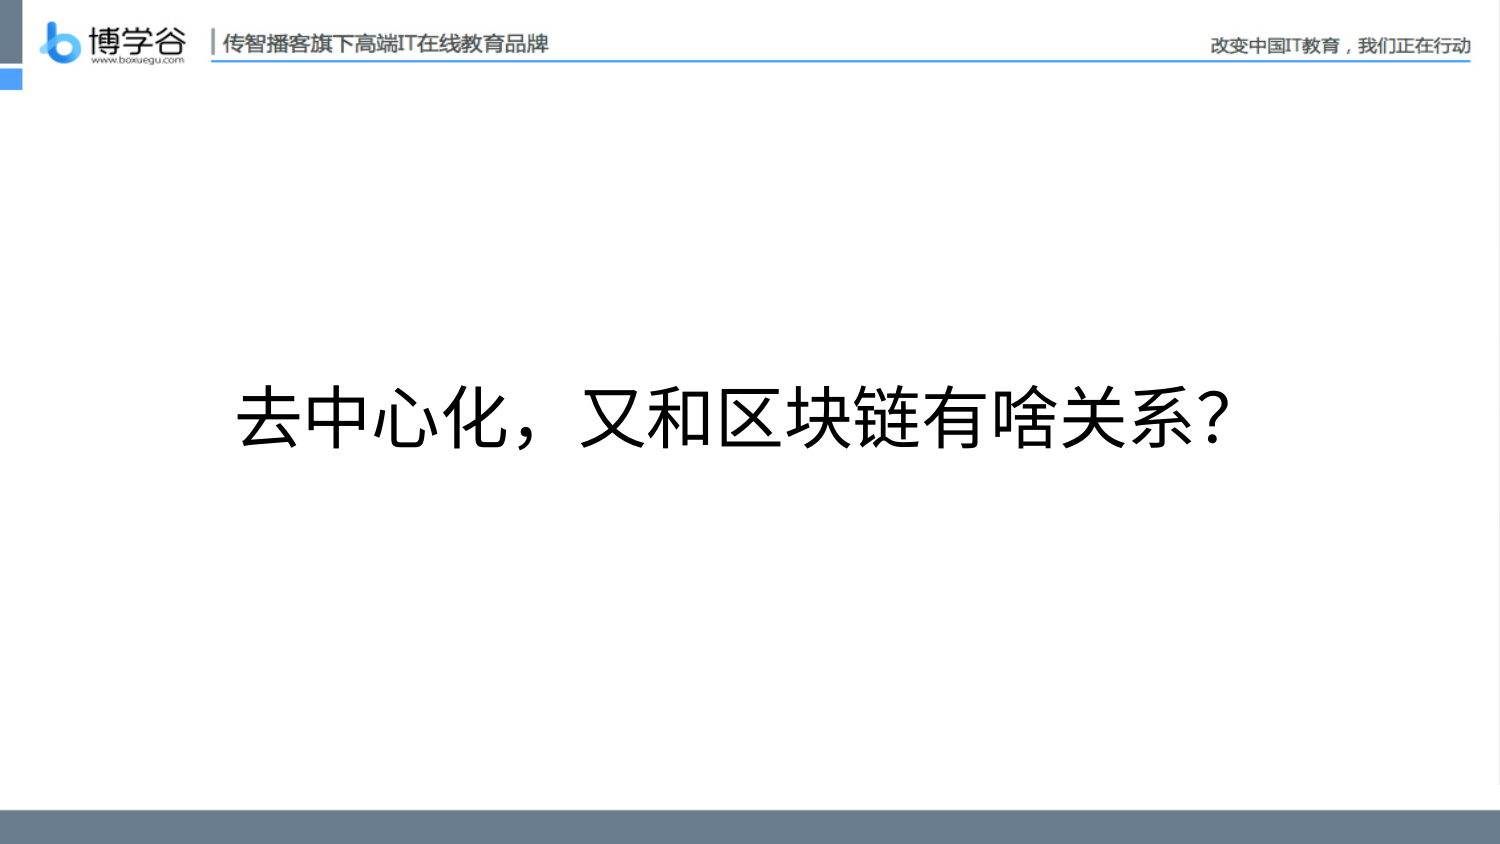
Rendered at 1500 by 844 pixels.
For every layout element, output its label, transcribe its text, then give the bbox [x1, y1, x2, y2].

text_box 去中心化，又和区块链有啥关系？ [228, 367, 1272, 465]
picture [0, 0, 1500, 844]
